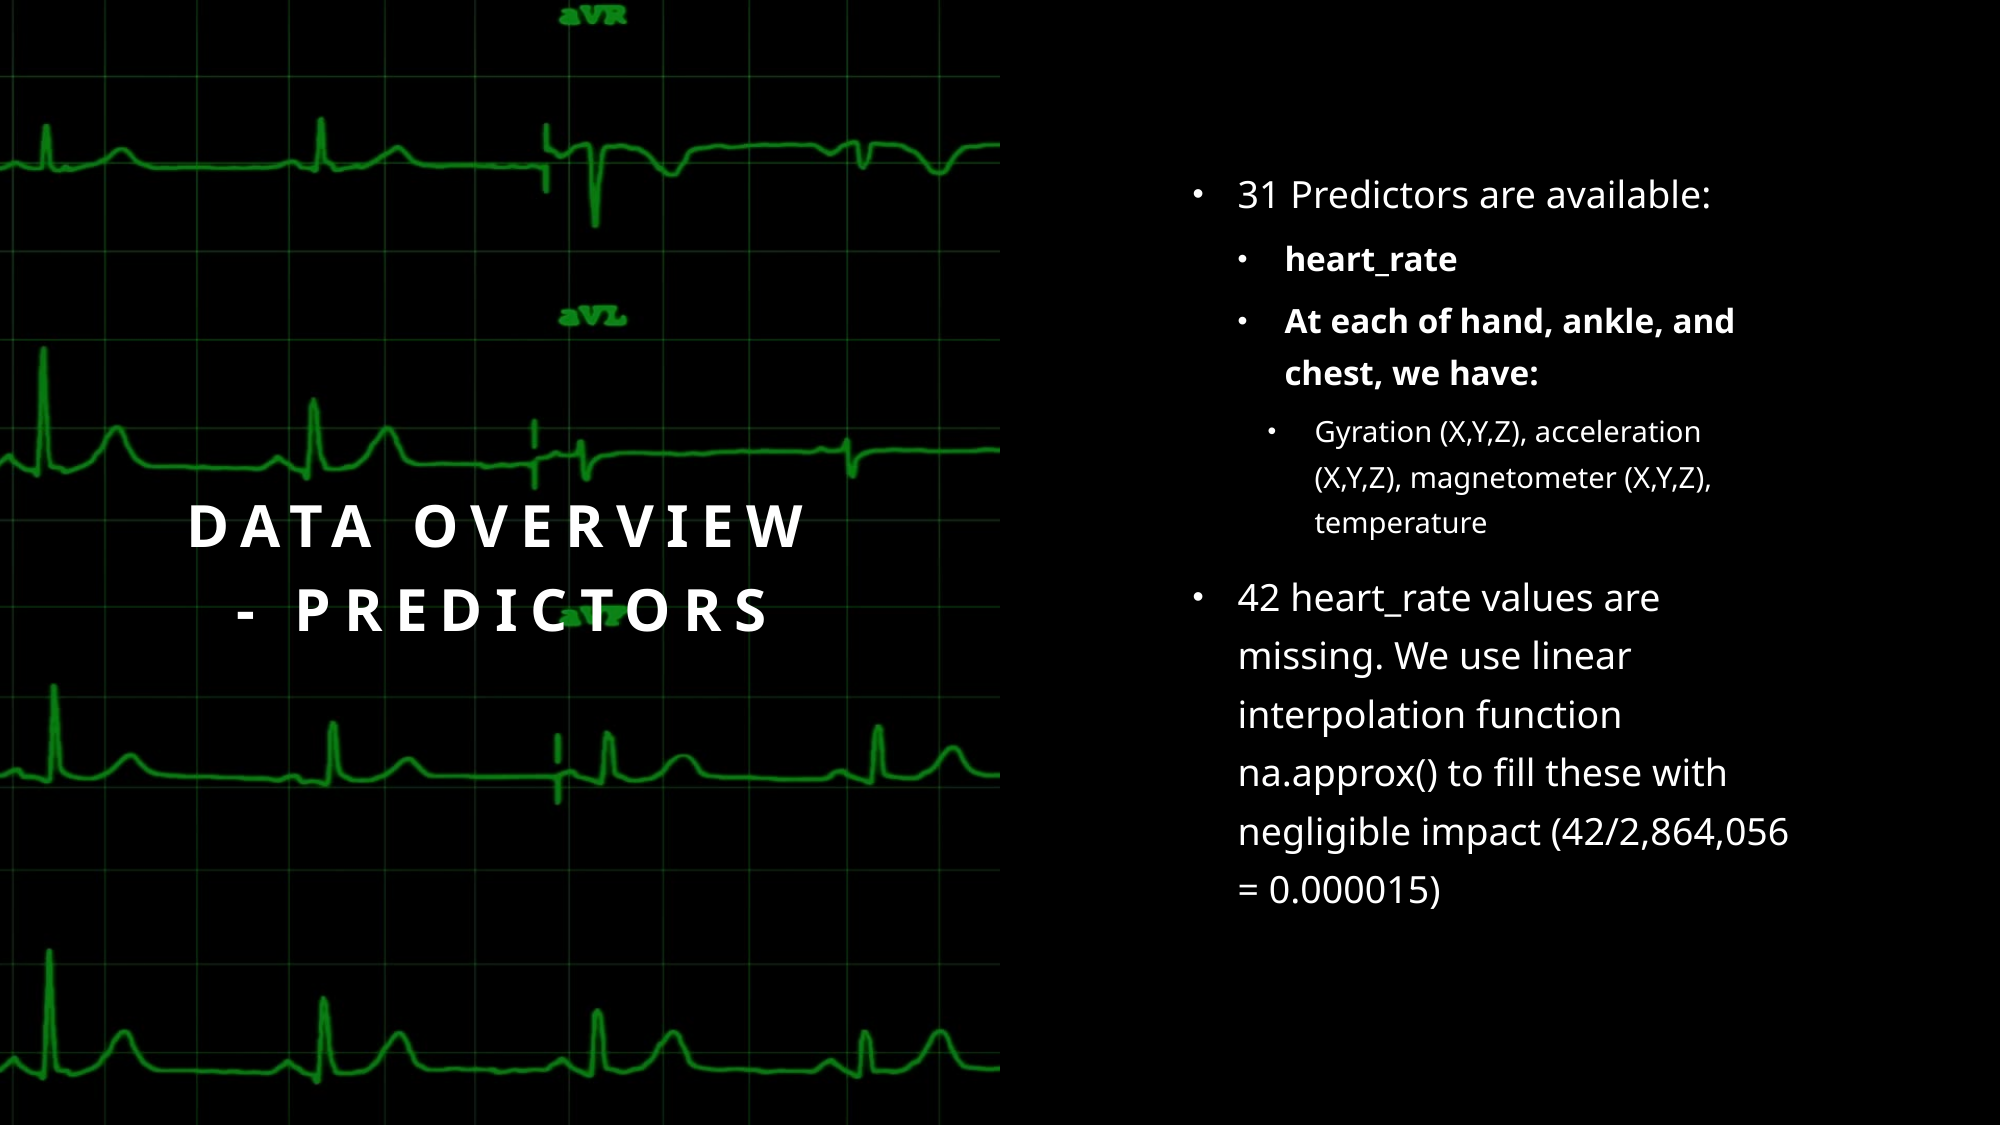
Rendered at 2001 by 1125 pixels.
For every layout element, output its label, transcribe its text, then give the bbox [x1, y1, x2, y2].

text_box [1001, 0, 2000, 1125]
picture [0, 0, 1000, 1125]
list 31 Predictors are available: heart_rate At each of hand, ankle, and chest, we have: Gyration (X,Y,Z), acceleration (X,Y,Z), magnetometer (X,Y,Z), temperature 42 heart_rate values are missing. We use linear interpolation function na.approx() to fill these with negligible impact (42/2,864,056 = 0.000015) [1177, 125, 1806, 1000]
